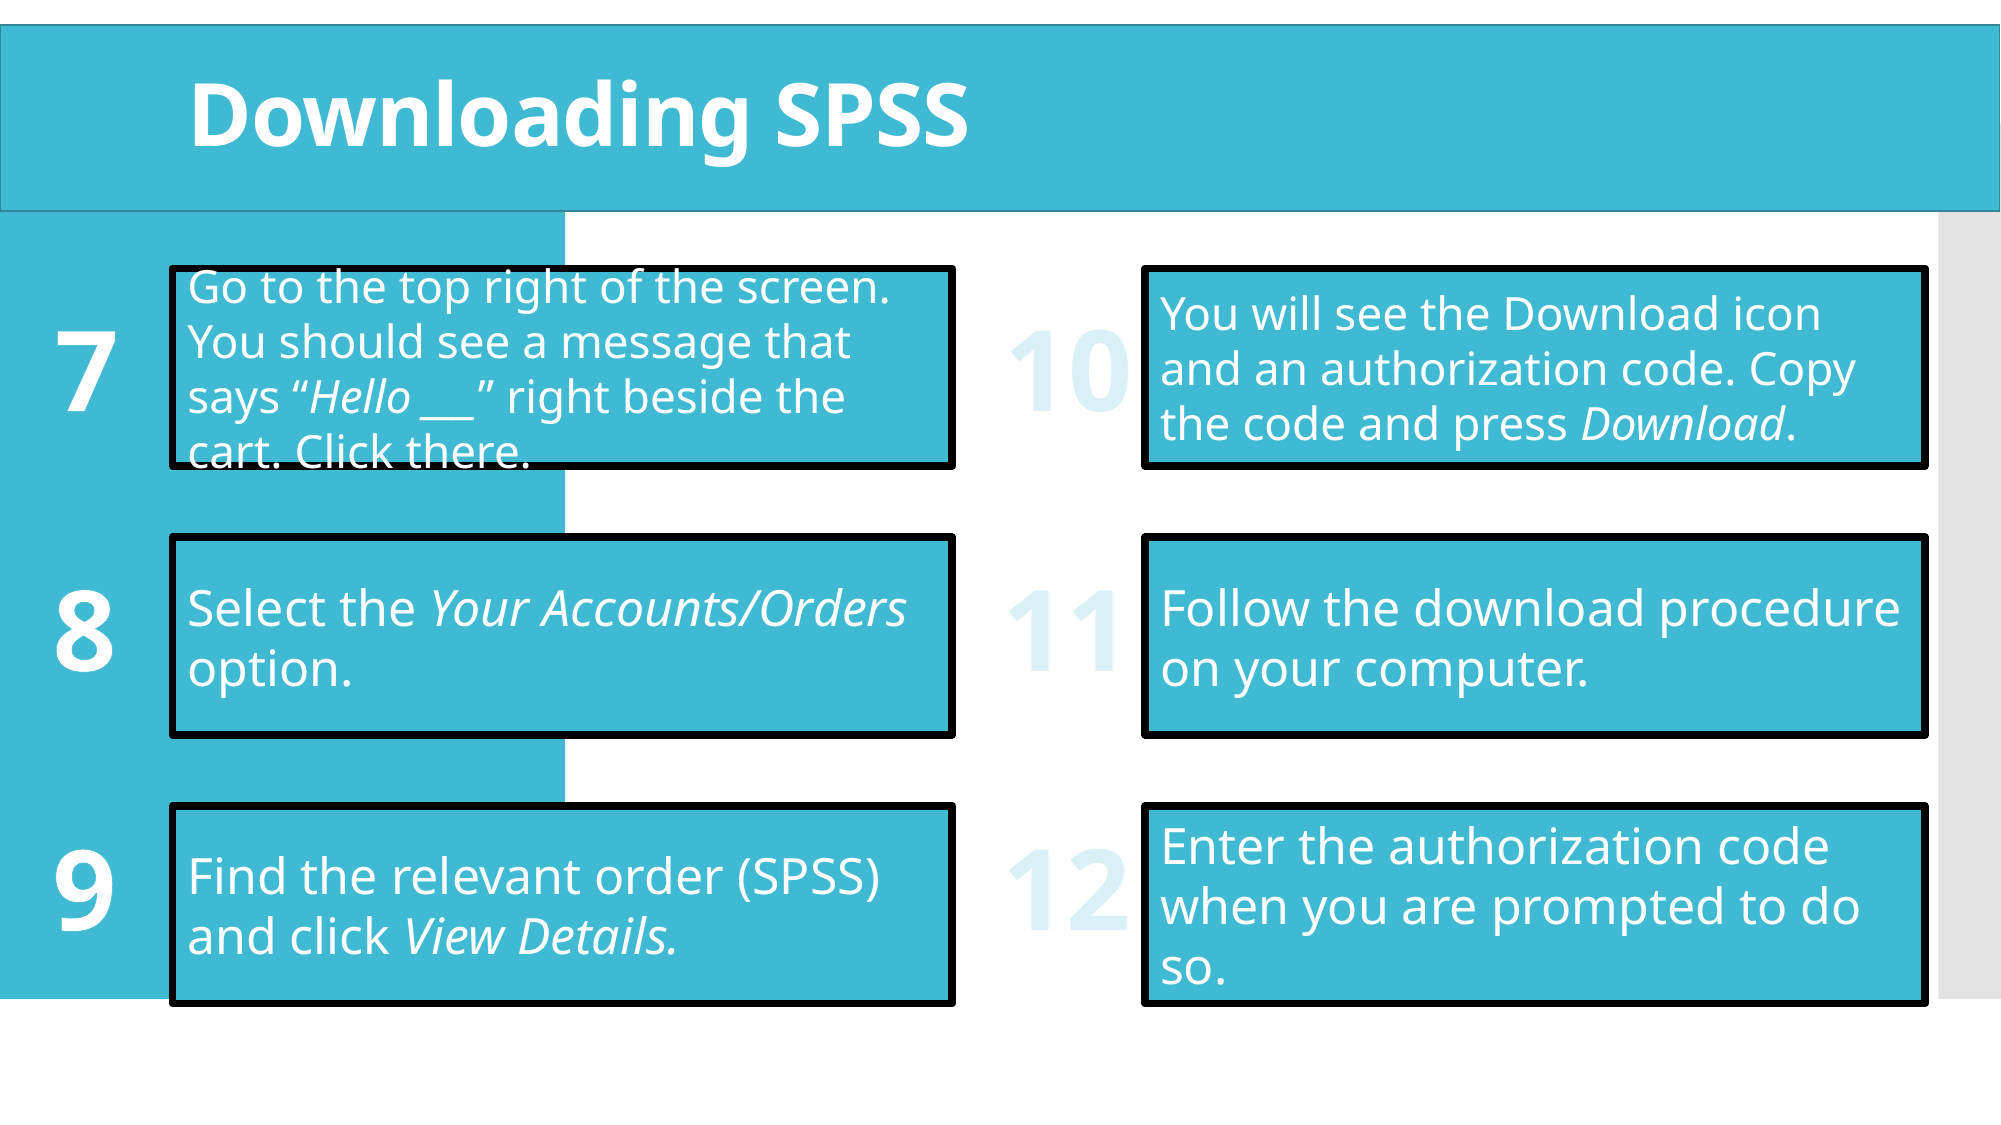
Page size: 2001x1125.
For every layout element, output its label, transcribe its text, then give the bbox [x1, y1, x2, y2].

text_box 10 [989, 291, 1148, 442]
text_box Go to the top right of the screen. You should see a message that says “Hello ___” right beside the cart. Click there. [172, 268, 953, 467]
text_box 9 [37, 810, 132, 961]
text_box Follow the download procedure on your computer. [1144, 536, 1926, 736]
text_box 11 [987, 550, 1146, 701]
text_box You will see the Download icon and an authorization code. Copy the code and press Download. [1144, 268, 1926, 467]
text_box Downloading SPSS [172, 24, 1791, 174]
text_box 7 [39, 291, 134, 442]
text_box 12 [987, 810, 1146, 961]
text_box Select the Your Accounts/Orders option. [172, 536, 953, 736]
text_box 8 [37, 550, 132, 701]
text_box Enter the authorization code when you are prompted to do so. [1144, 805, 1926, 1004]
text_box [0, 24, 2000, 212]
text_box Find the relevant order (SPSS) and click View Details. [172, 805, 953, 1004]
